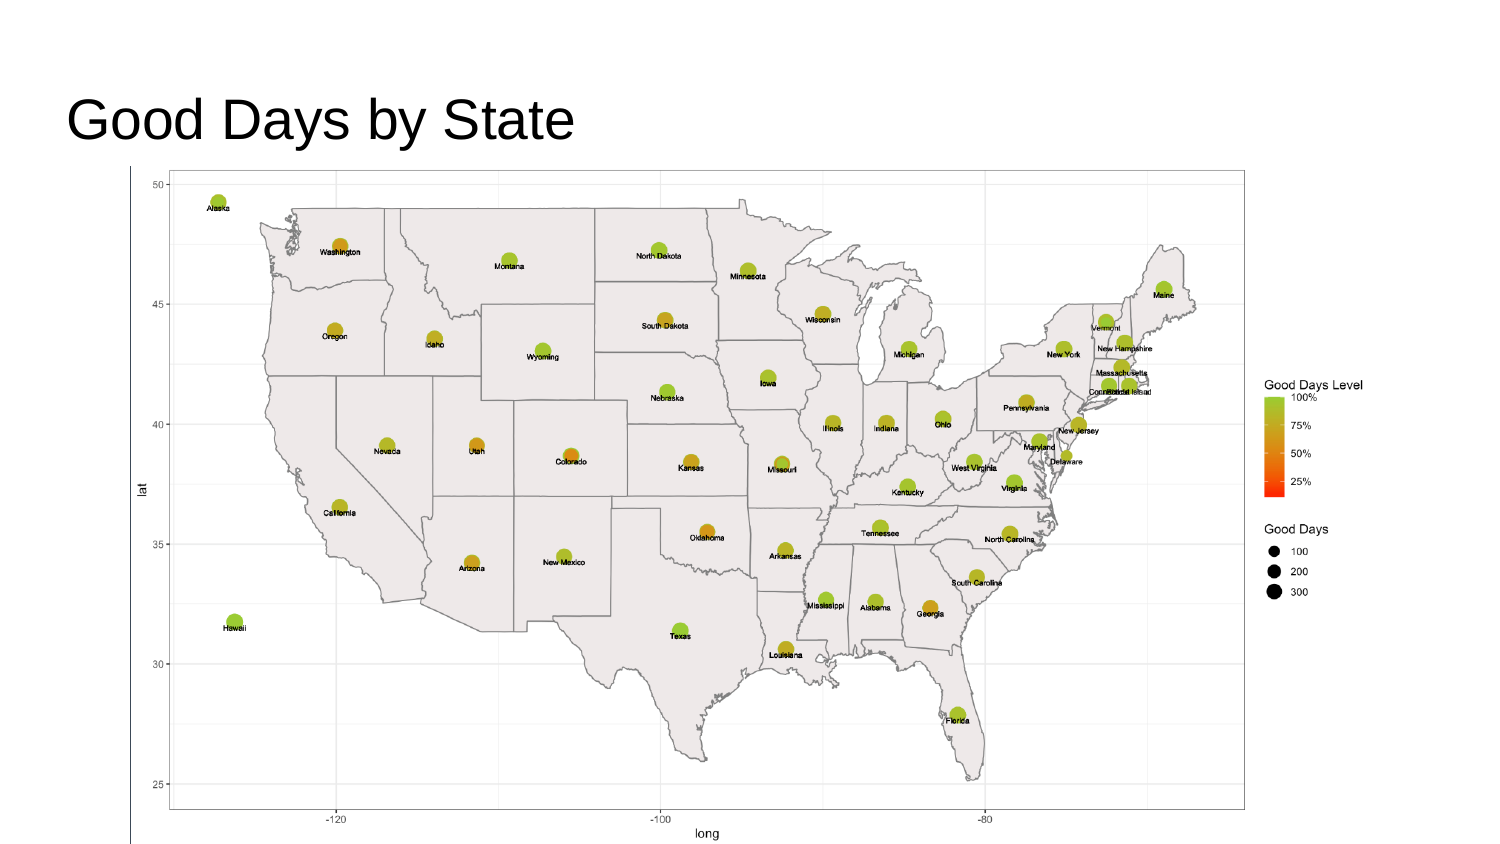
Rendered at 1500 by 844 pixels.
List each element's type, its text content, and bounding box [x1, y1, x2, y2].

picture [129, 166, 1371, 844]
title Good Days by State [51, 72, 1449, 167]
